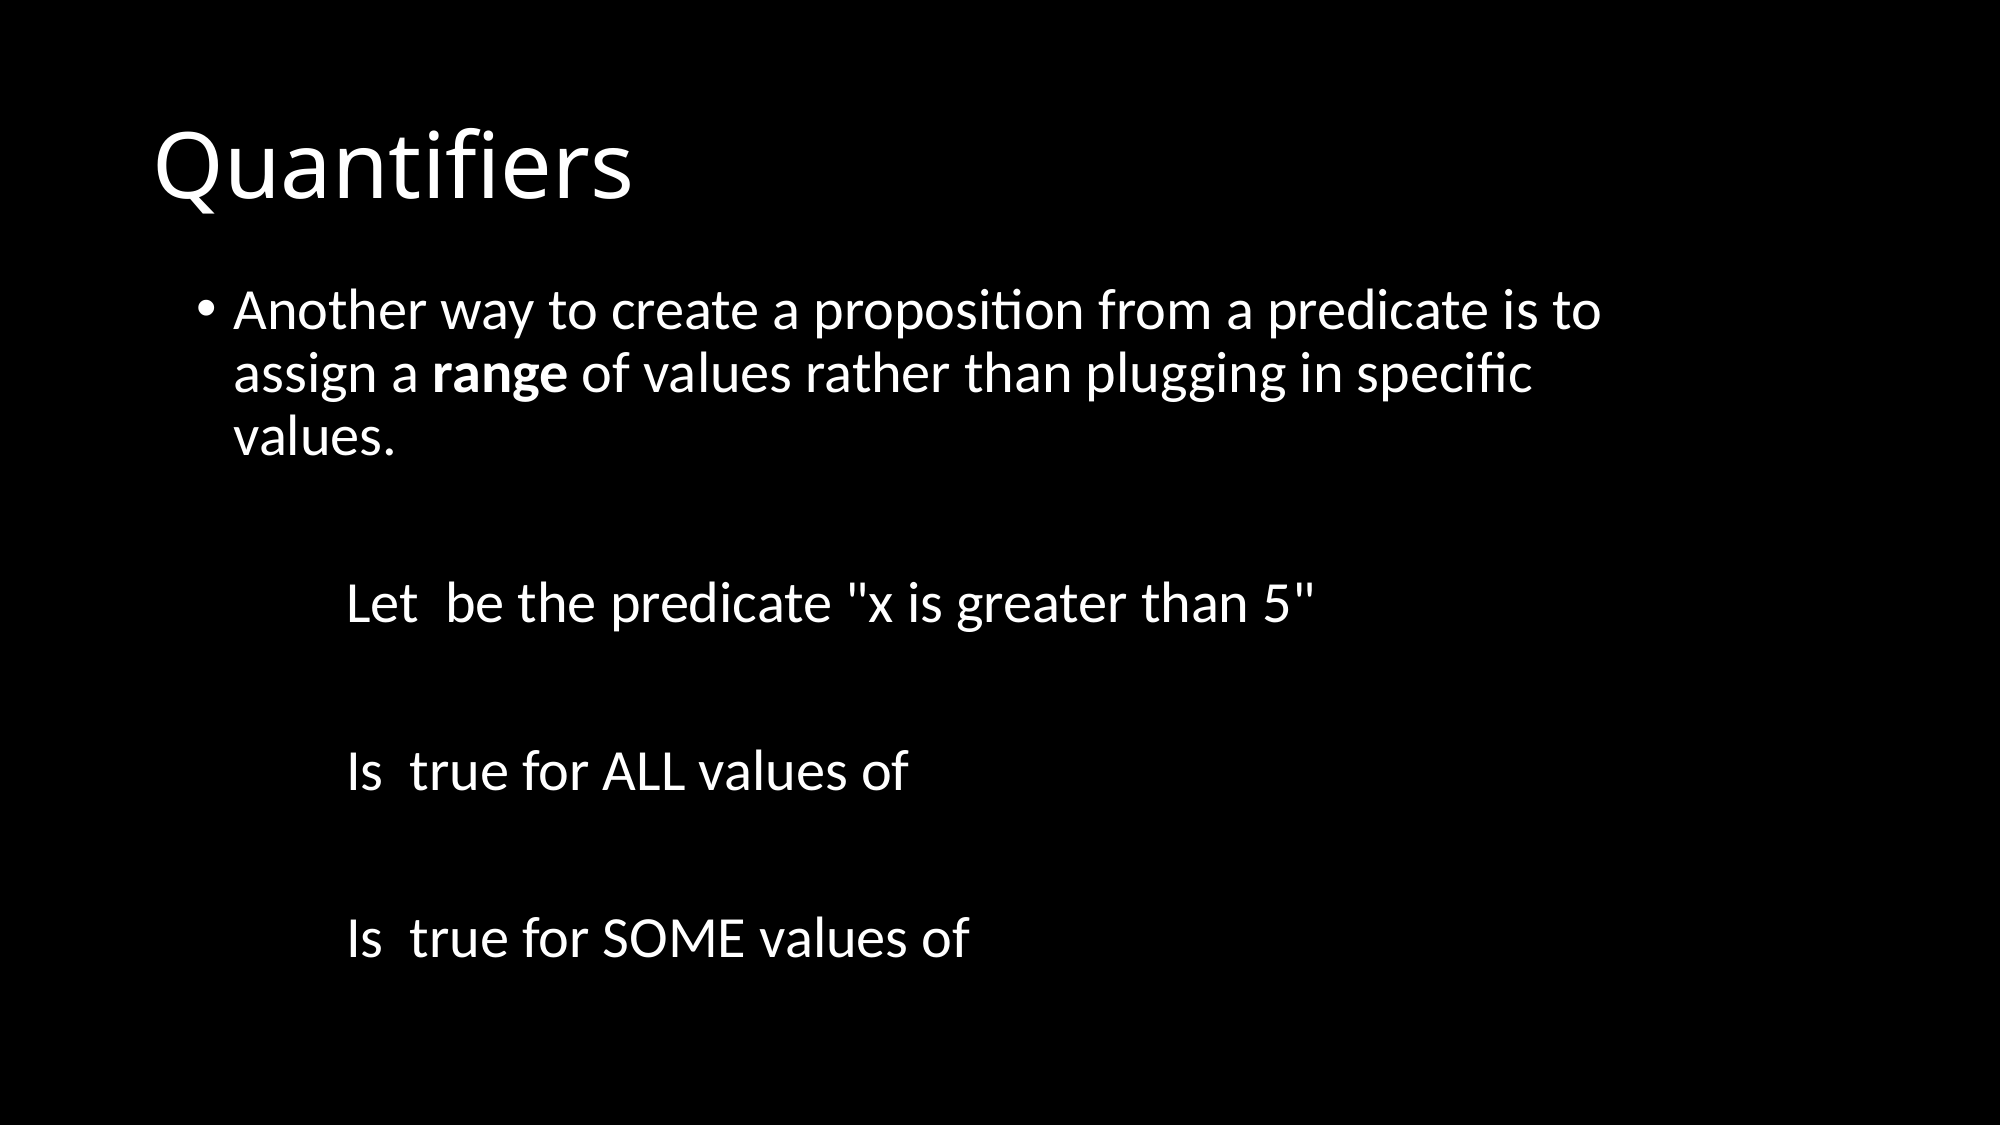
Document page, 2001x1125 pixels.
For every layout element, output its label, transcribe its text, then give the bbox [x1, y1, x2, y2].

title Quantifiers [137, 59, 1863, 278]
